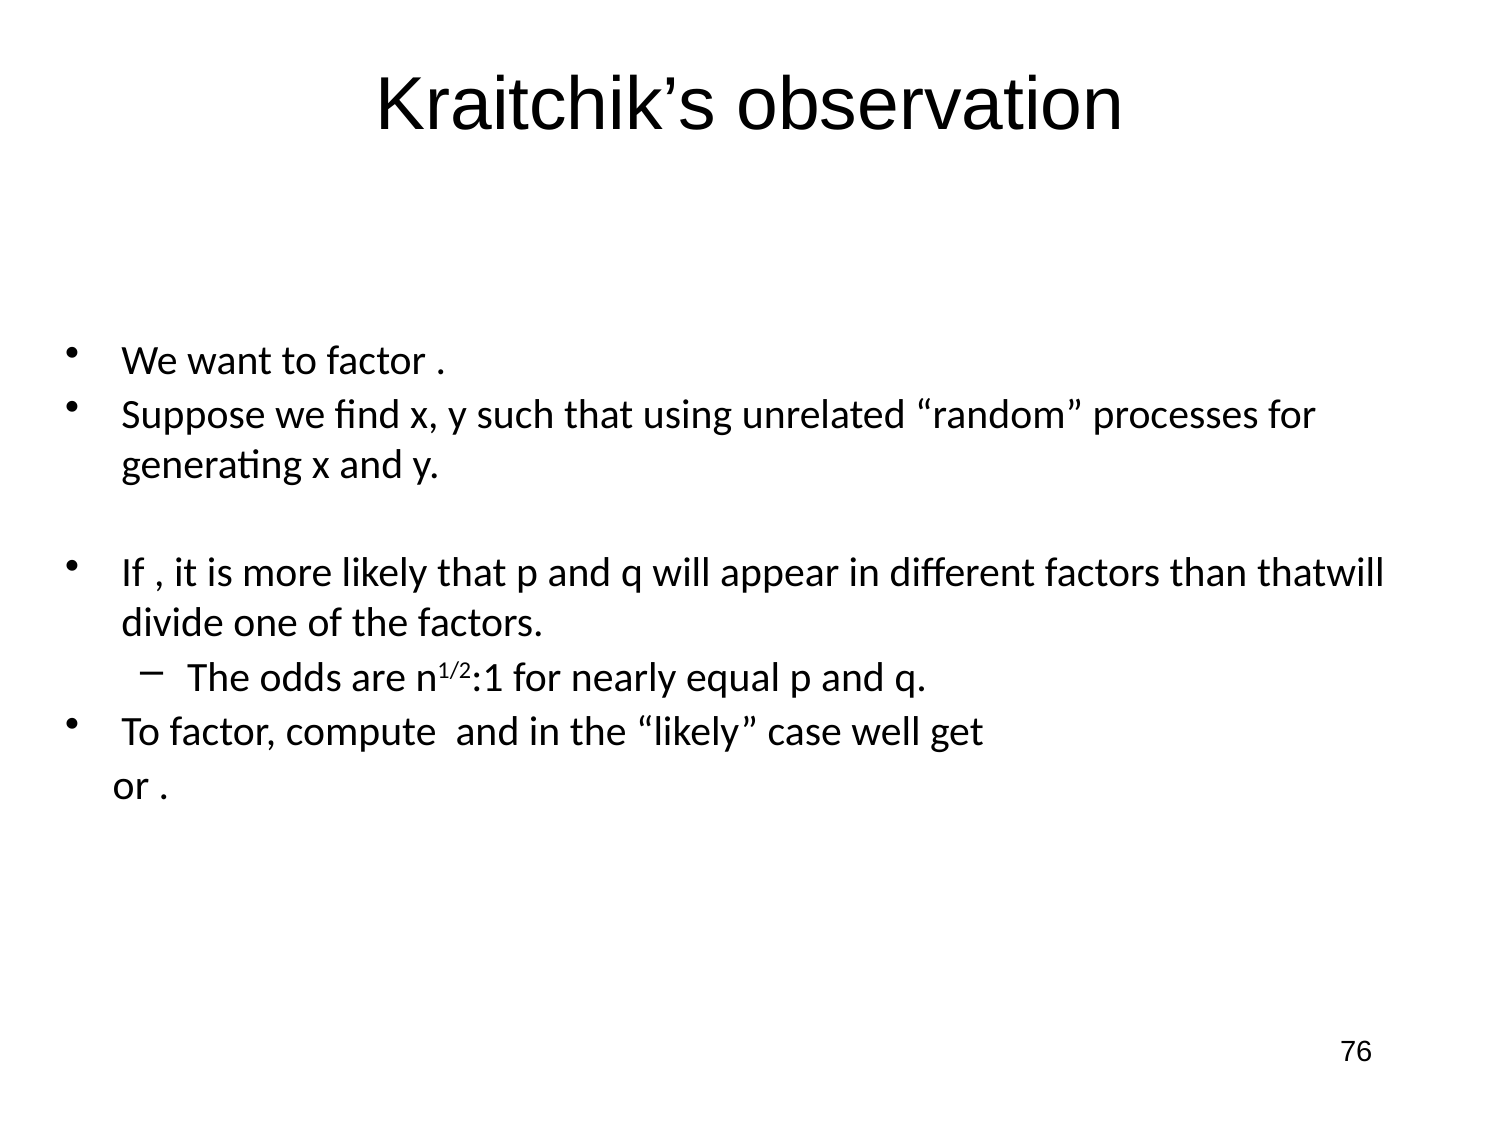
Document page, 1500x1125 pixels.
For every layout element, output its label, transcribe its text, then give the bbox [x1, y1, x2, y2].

title Kraitchik’s observation [112, 24, 1388, 176]
slide_number 76 [1074, 1024, 1388, 1101]
